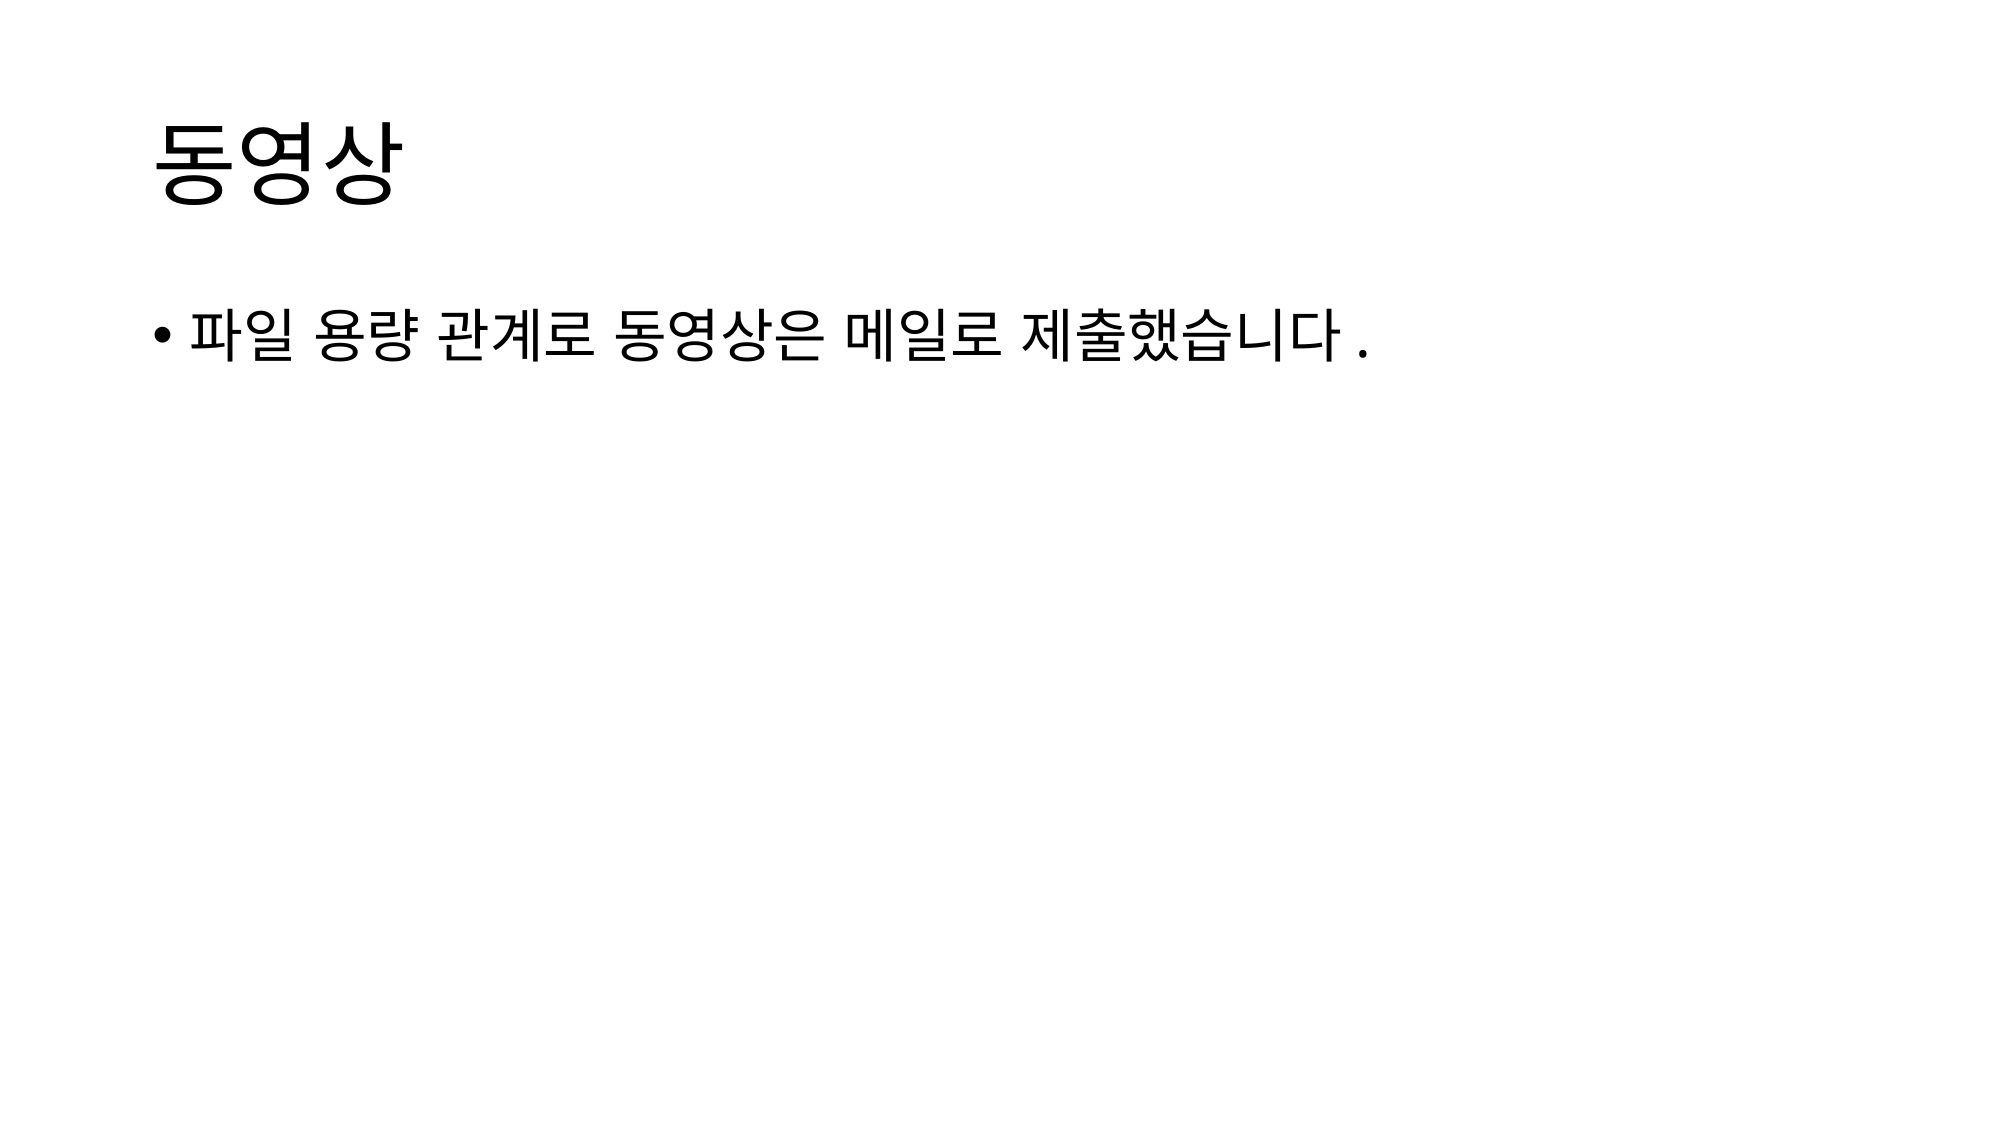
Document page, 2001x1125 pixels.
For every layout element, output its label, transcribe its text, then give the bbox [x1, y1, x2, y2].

list 파일 용량 관계로 동영상은 메일로 제출했습니다. [137, 299, 1863, 1014]
title 동영상 [137, 59, 1863, 278]
